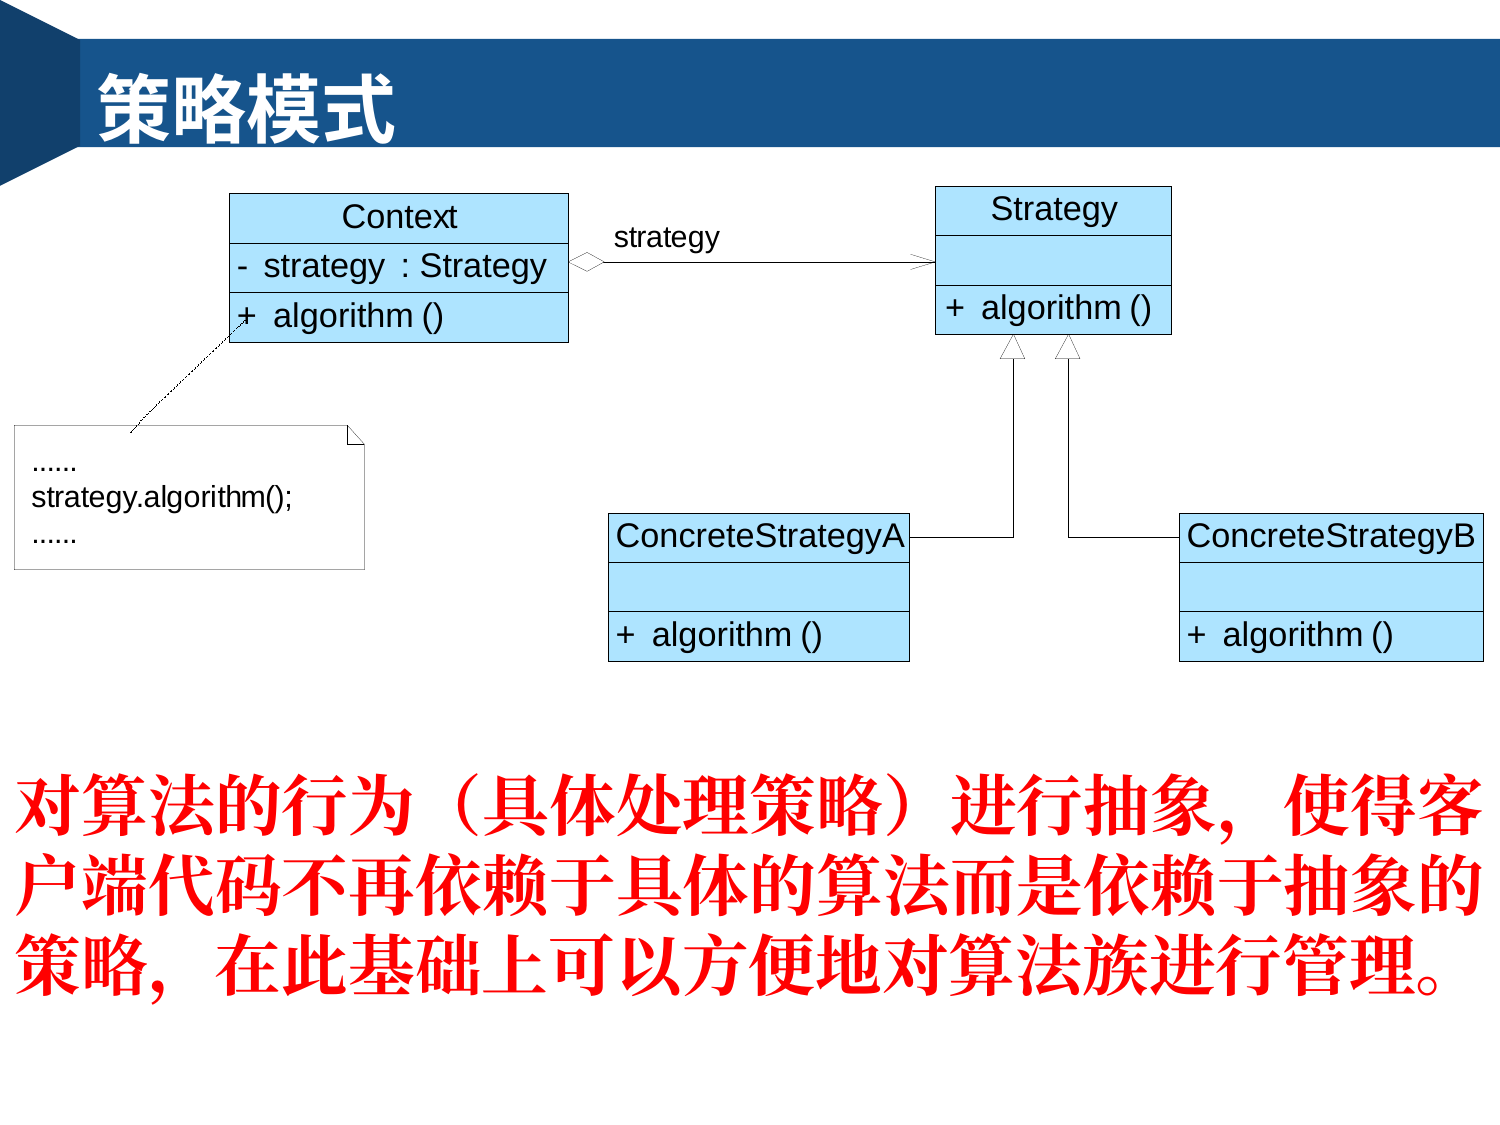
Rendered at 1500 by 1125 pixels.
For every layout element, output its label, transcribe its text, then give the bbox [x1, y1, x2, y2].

text_box 对算法的行为（具体处理策略）进行抽象，使得客户端代码不再依赖于具体的算法而是依赖于抽象的策略，在此基础上可以方便地对算法族进行管理。 [0, 756, 1500, 1011]
text_box 策略模式 [81, 27, 412, 160]
text_box [0, 0, 81, 188]
text_box [412, 38, 1500, 148]
picture [14, 185, 1486, 664]
